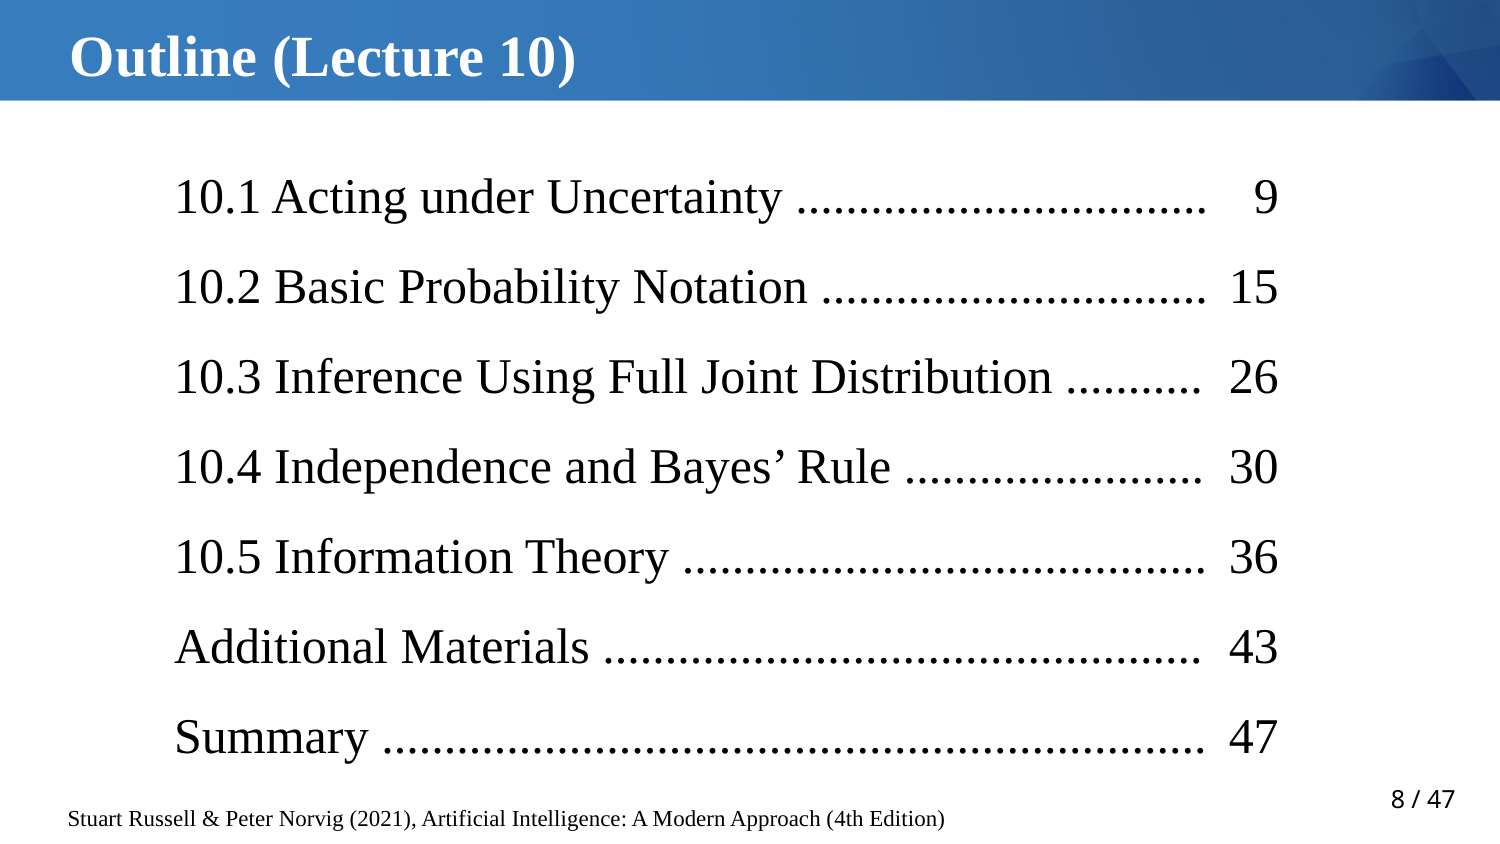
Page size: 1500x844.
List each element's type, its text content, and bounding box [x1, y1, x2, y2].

picture [0, 0, 1500, 103]
title Outline (Lecture 10) [55, 10, 1483, 95]
text_box 10.1 Acting under Uncertainty ................................. 10.2 Basic Probability Notation ............................... 10.3 Inference Using Full Joint Distribution ........... 10.4 Independence and Bayes’ Rule ........................ 10.5 Information Theory .......................................... Additional Materials ................................................ Summary .................................................................. [159, 126, 1416, 844]
text_box 9 15 26 30 36 43 47 [1199, 126, 1294, 772]
